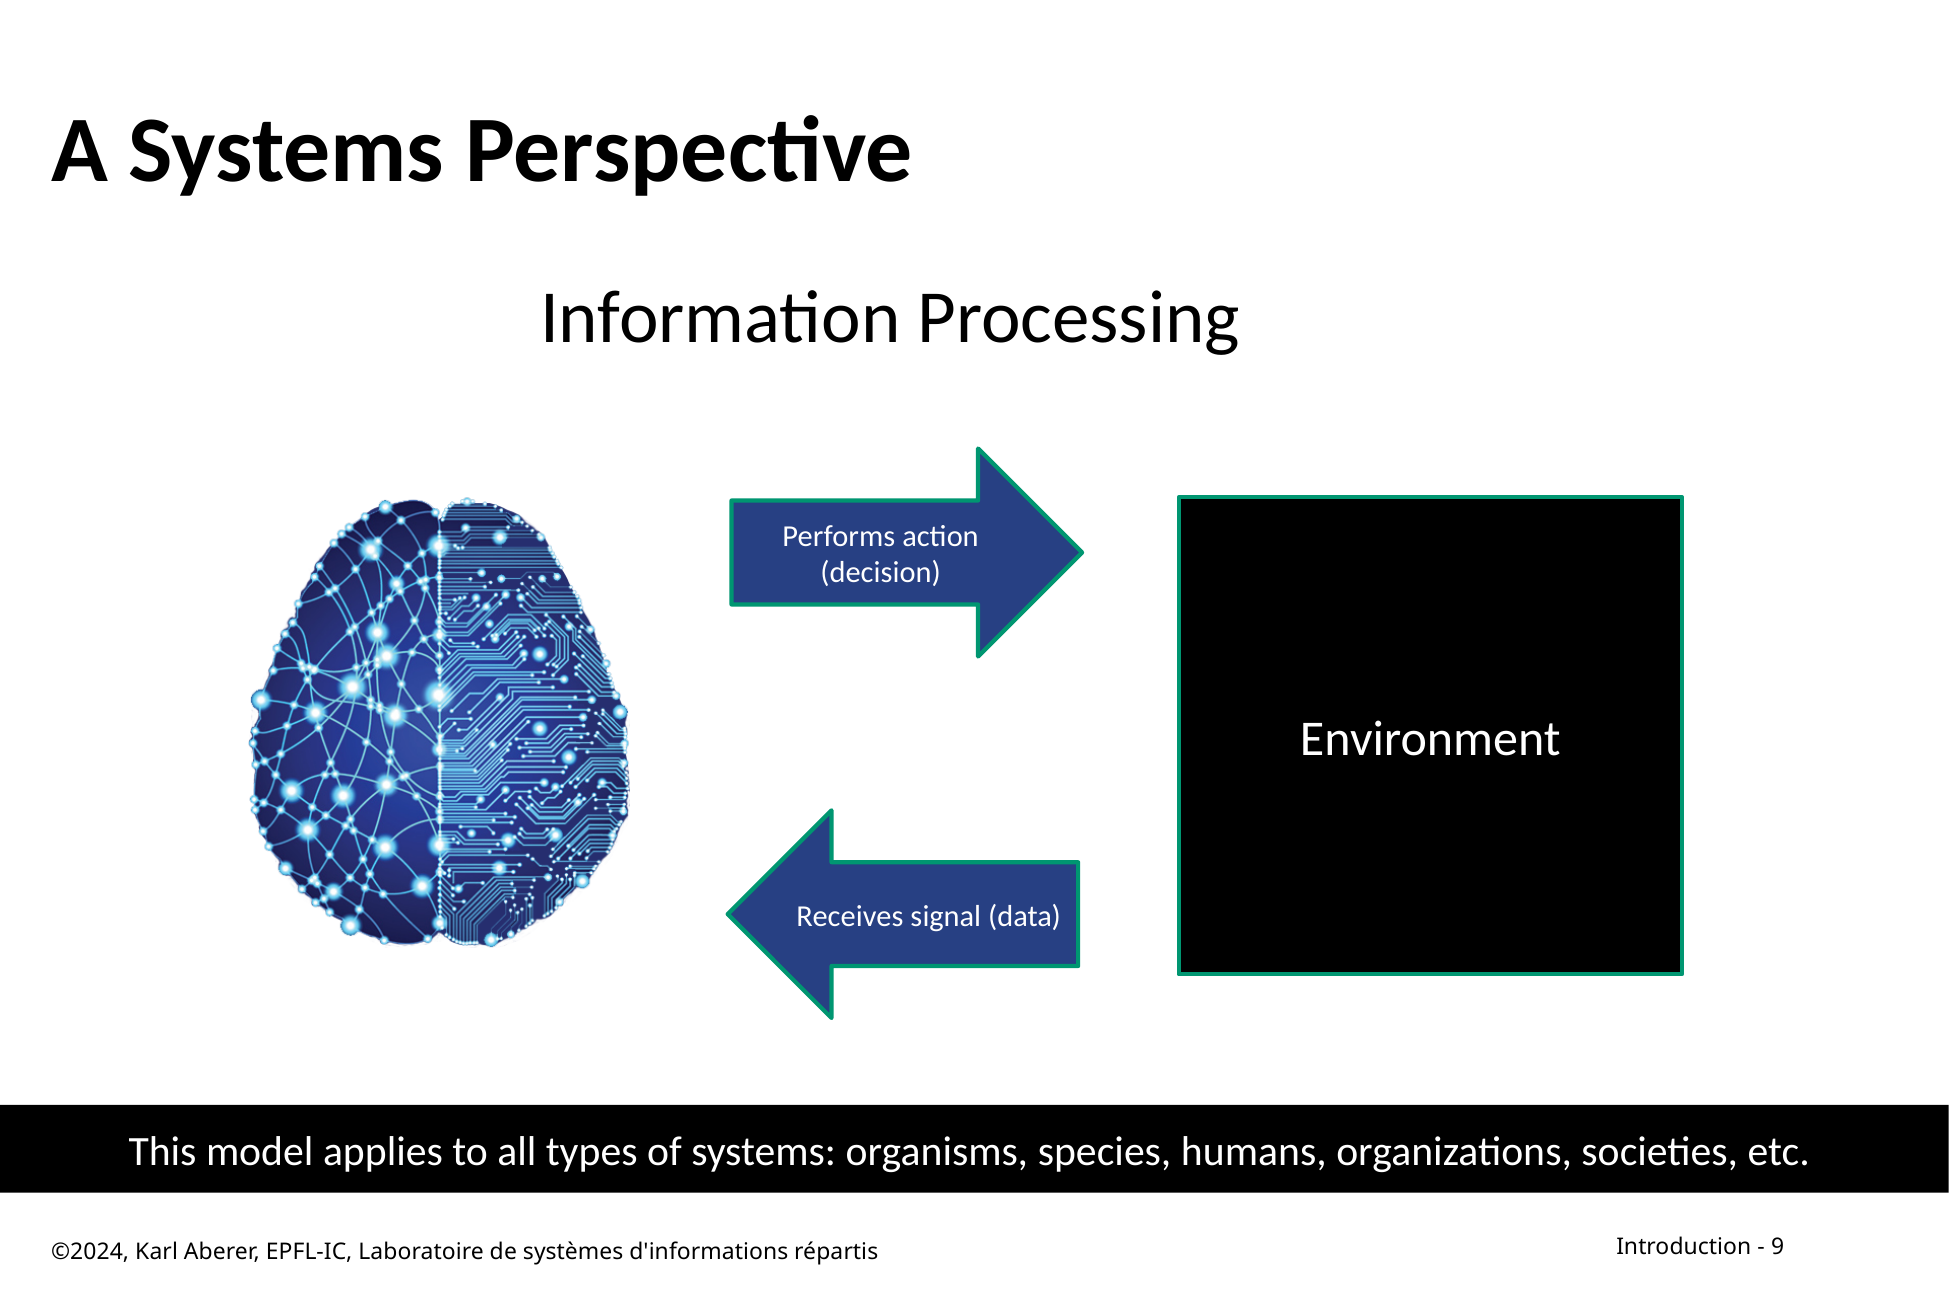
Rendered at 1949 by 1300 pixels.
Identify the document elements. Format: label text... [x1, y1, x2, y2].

picture [248, 497, 631, 949]
text_box This model applies to all types of systems: organisms, species, humans, organizations, societies, etc. [0, 1103, 1949, 1195]
text_box Environment [1177, 495, 1684, 976]
footer ©2024, Karl Aberer, EPFL-IC, Laboratoire de systèmes d'informations répartis [32, 1227, 1284, 1271]
text_box Information Processing [525, 259, 1256, 365]
text_box Performs action (decision) [729, 446, 1085, 659]
text_box Receives signal (data) [725, 808, 1081, 1020]
title A Systems Perspective [32, 57, 1803, 232]
